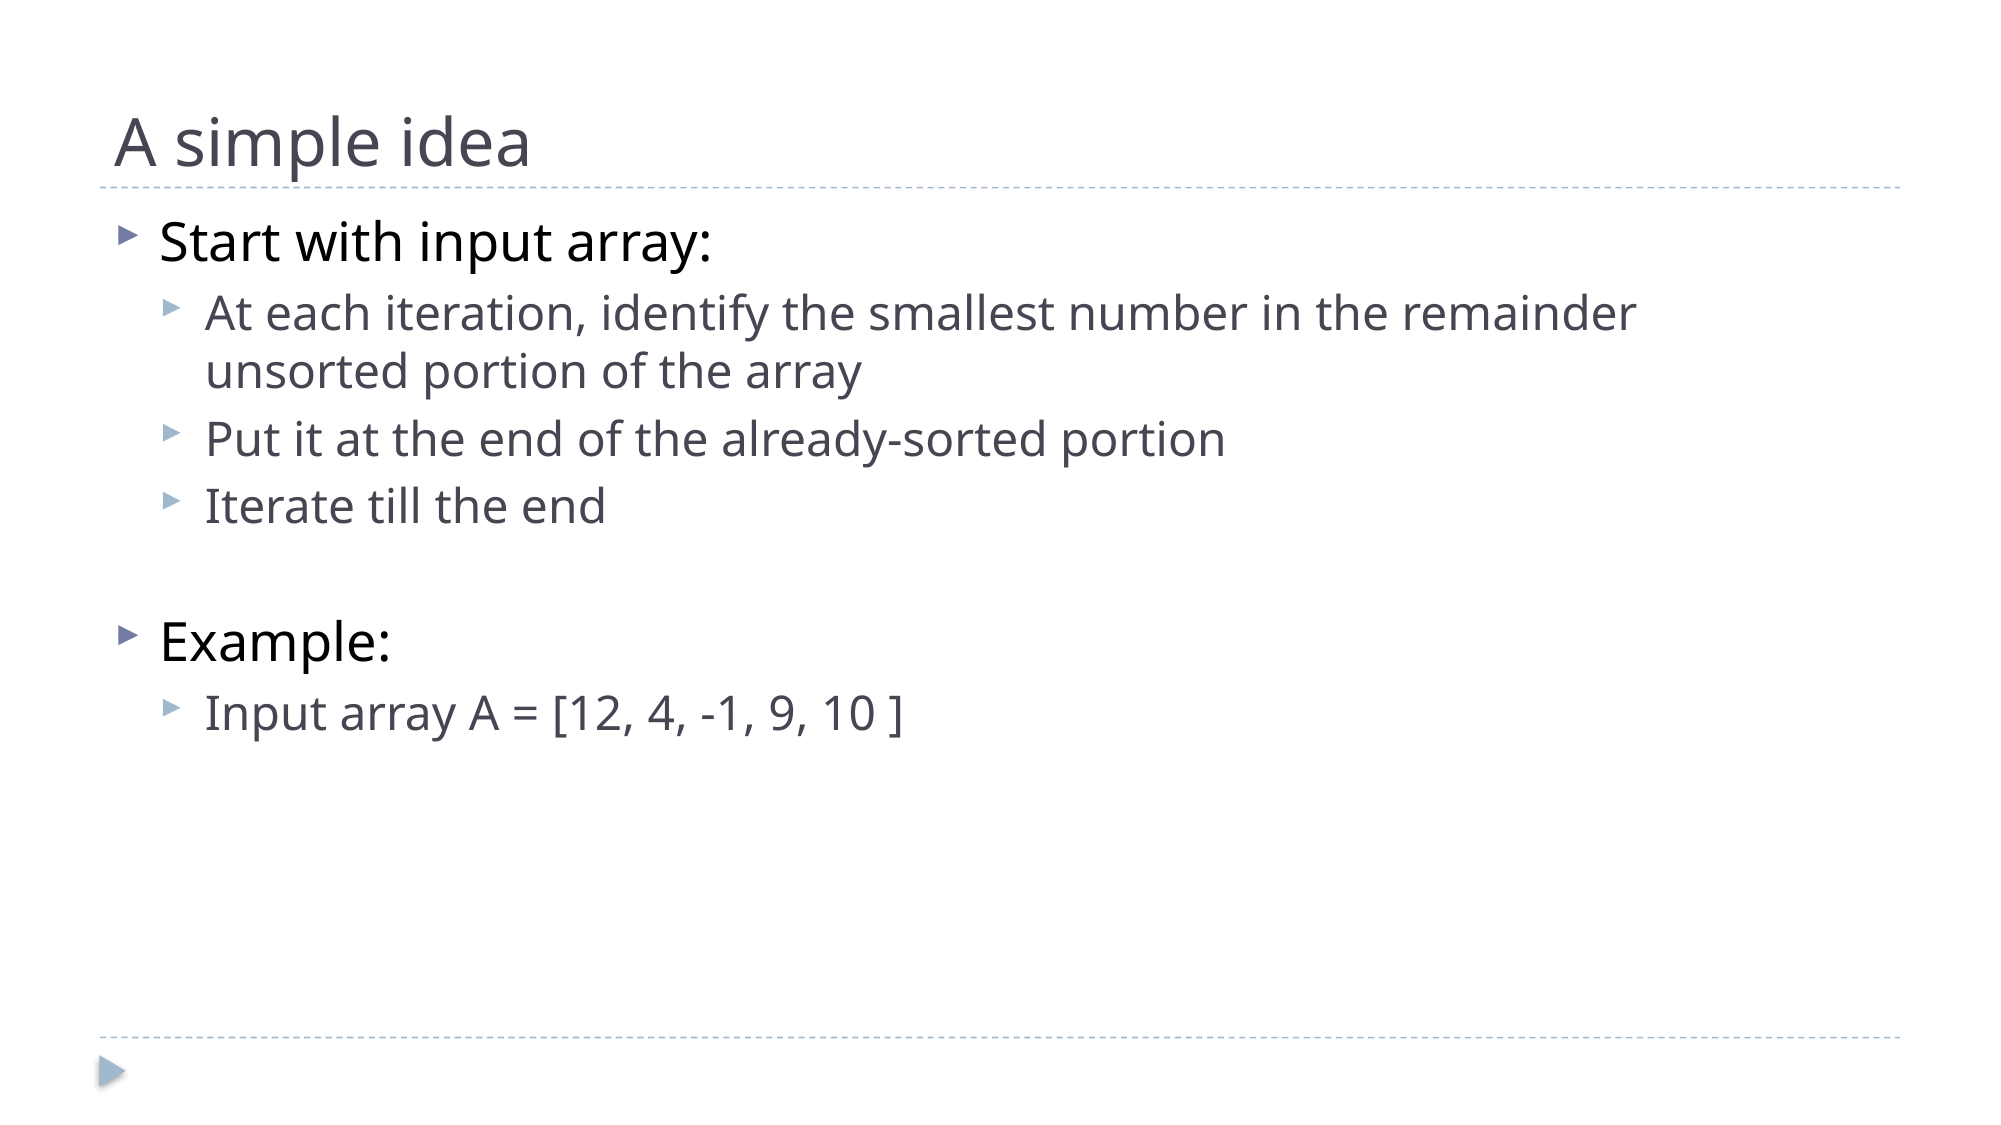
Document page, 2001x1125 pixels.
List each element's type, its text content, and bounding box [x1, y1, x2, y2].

text_box Example: Input array A = [12, 4, -1, 9, 10 ] [99, 599, 1675, 963]
title A simple idea [99, 24, 1901, 188]
list Start with input array: At each iteration, identify the smallest number in the remainder unsorted portion of the array Put it at the end of the already-sorted portion Iterate till the end [99, 199, 1676, 563]
